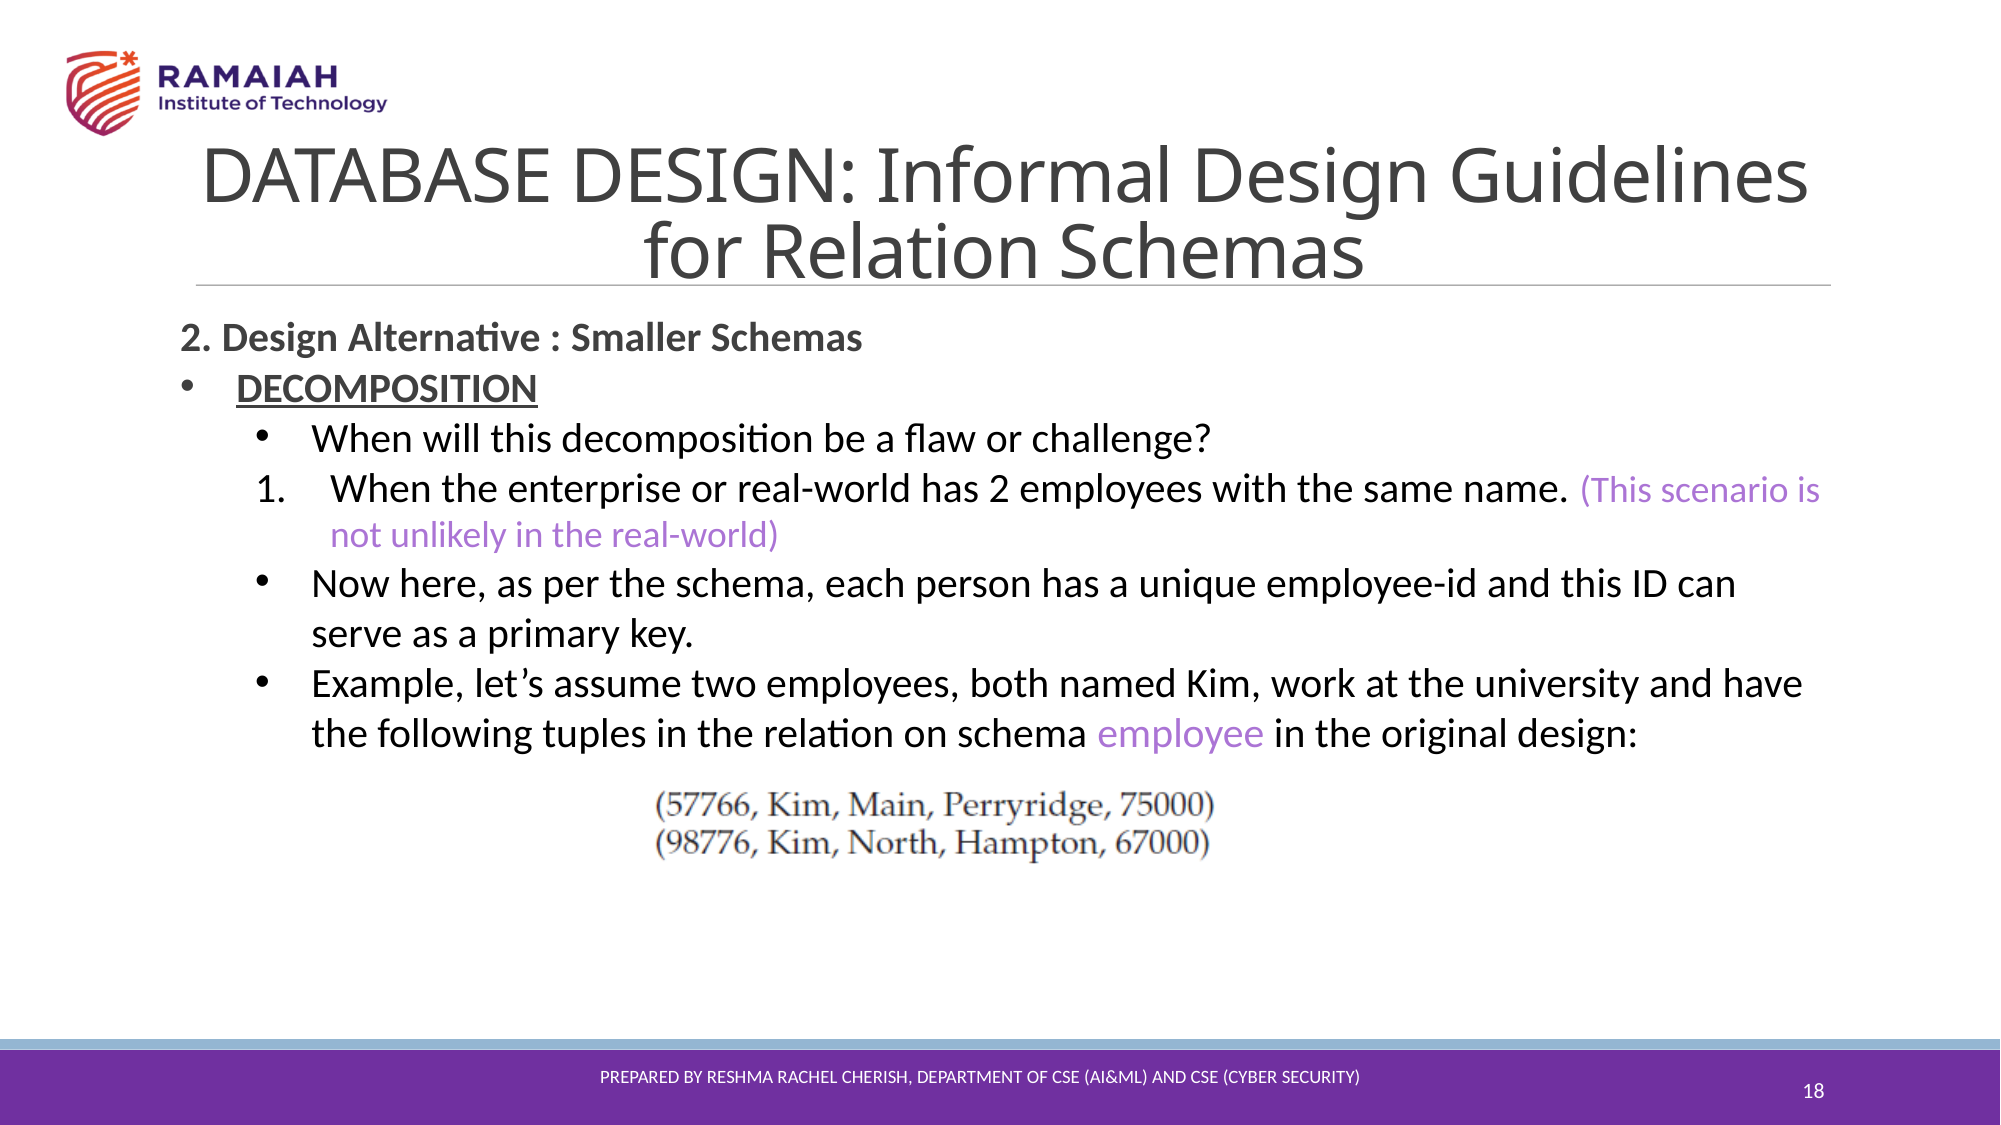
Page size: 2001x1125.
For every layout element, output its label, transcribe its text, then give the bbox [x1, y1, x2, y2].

text_box 2. Design Alternative : Smaller Schemas DECOMPOSITION When will this decomposition be a flaw or challenge? When the enterprise or real-world has 2 employees with the same name. (This scenario is not unlikely in the real-world) Now here, as per the schema, each person has a unique employee-id and this ID can serve as a primary key. Example, let’s assume two employees, both named Kim, work at the university and have the following tuples in the relation on schema employee in the original design: [180, 302, 1830, 963]
text_box Prepared By reshma Rachel cherish, Department of CSE (ai&ml) and CSE (Cyber security) [584, 1068, 1376, 1125]
text_box DATABASE DESIGN: Informal Design Guidelines for Relation Schemas [180, 142, 1830, 302]
picture [28, 5, 429, 166]
picture [632, 771, 1222, 865]
text_box 18 [1624, 1059, 1840, 1120]
